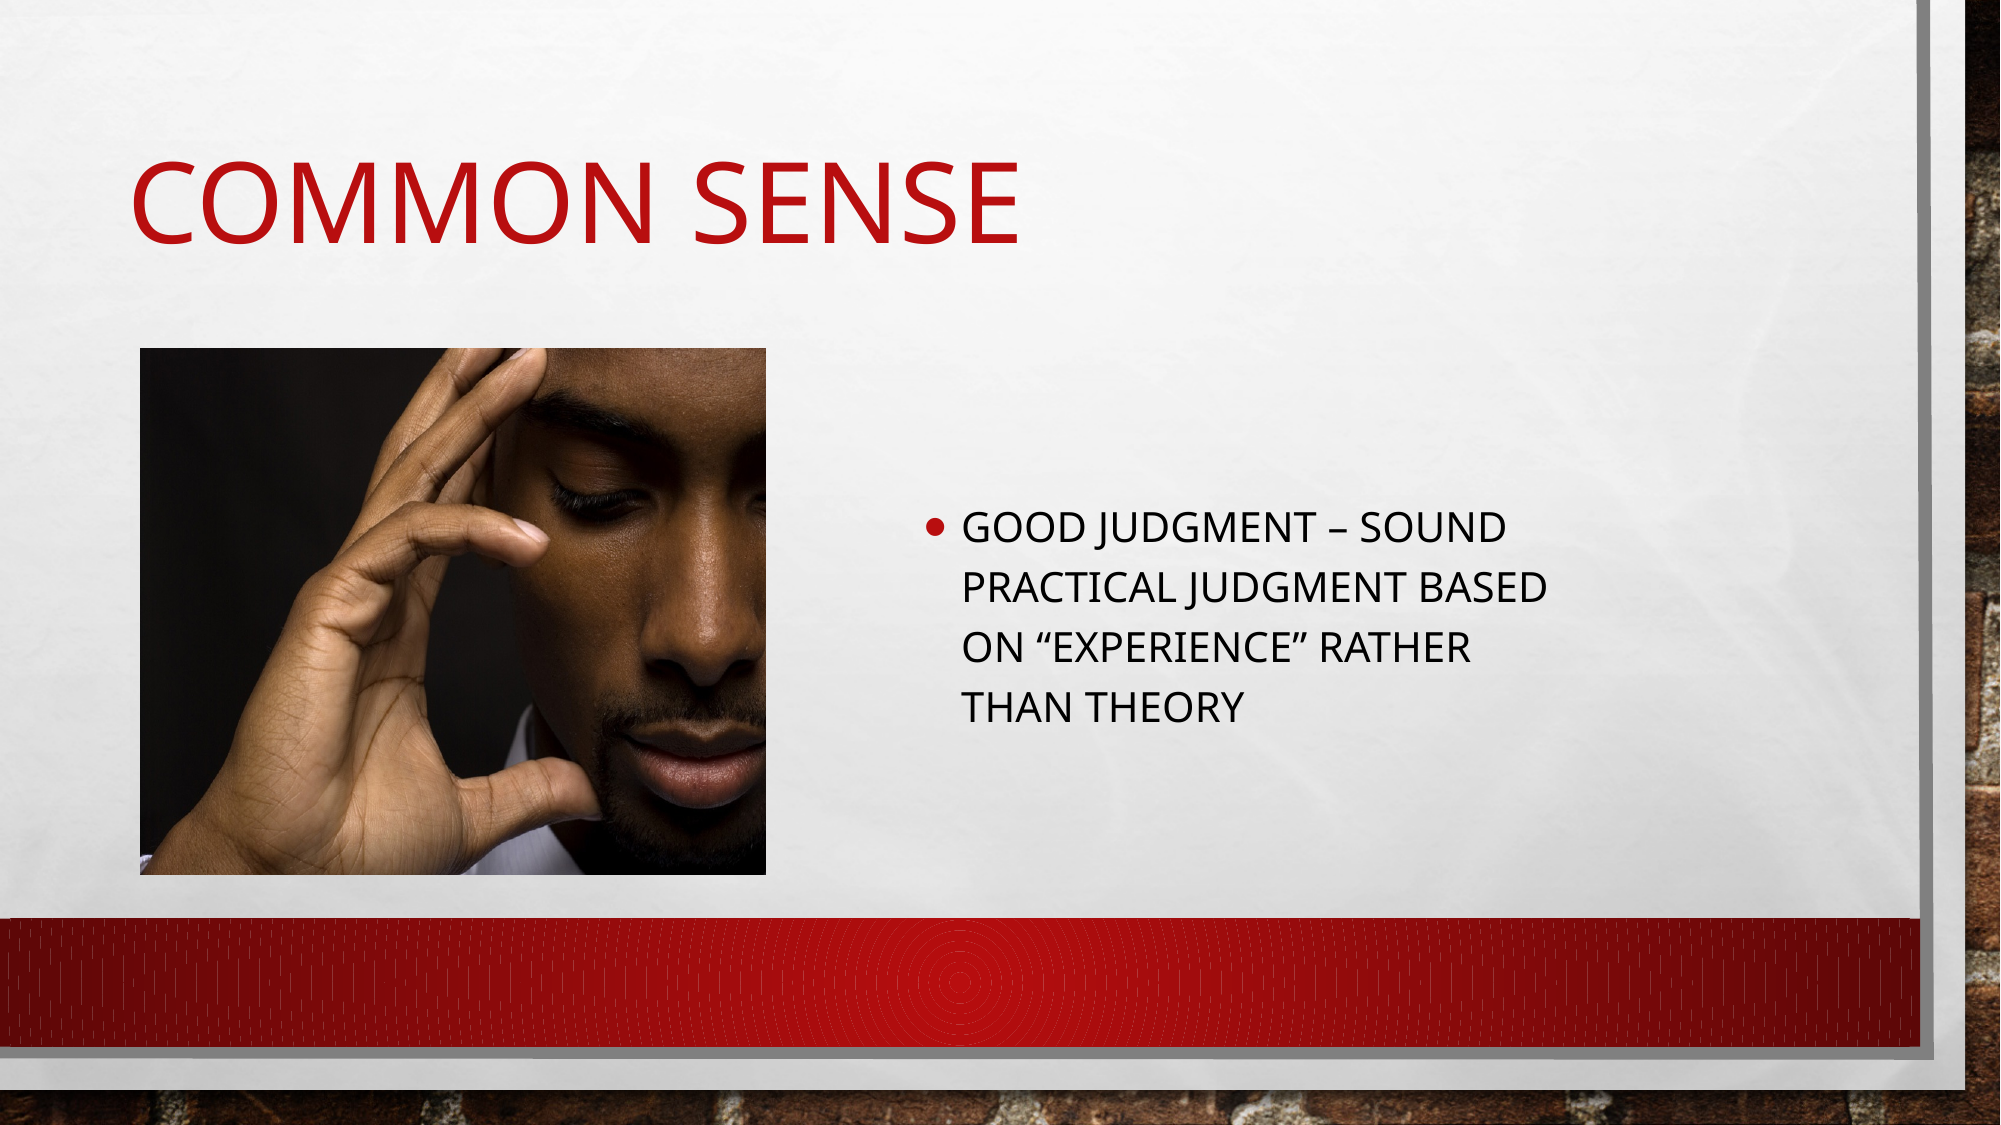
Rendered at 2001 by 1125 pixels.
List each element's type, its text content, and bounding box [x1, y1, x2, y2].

picture [139, 347, 766, 875]
list Good judgment – sound practical judgment based on “experience” rather than theory [908, 355, 1584, 868]
picture [0, 0, 2000, 1125]
title Common Sense [112, 112, 1818, 302]
